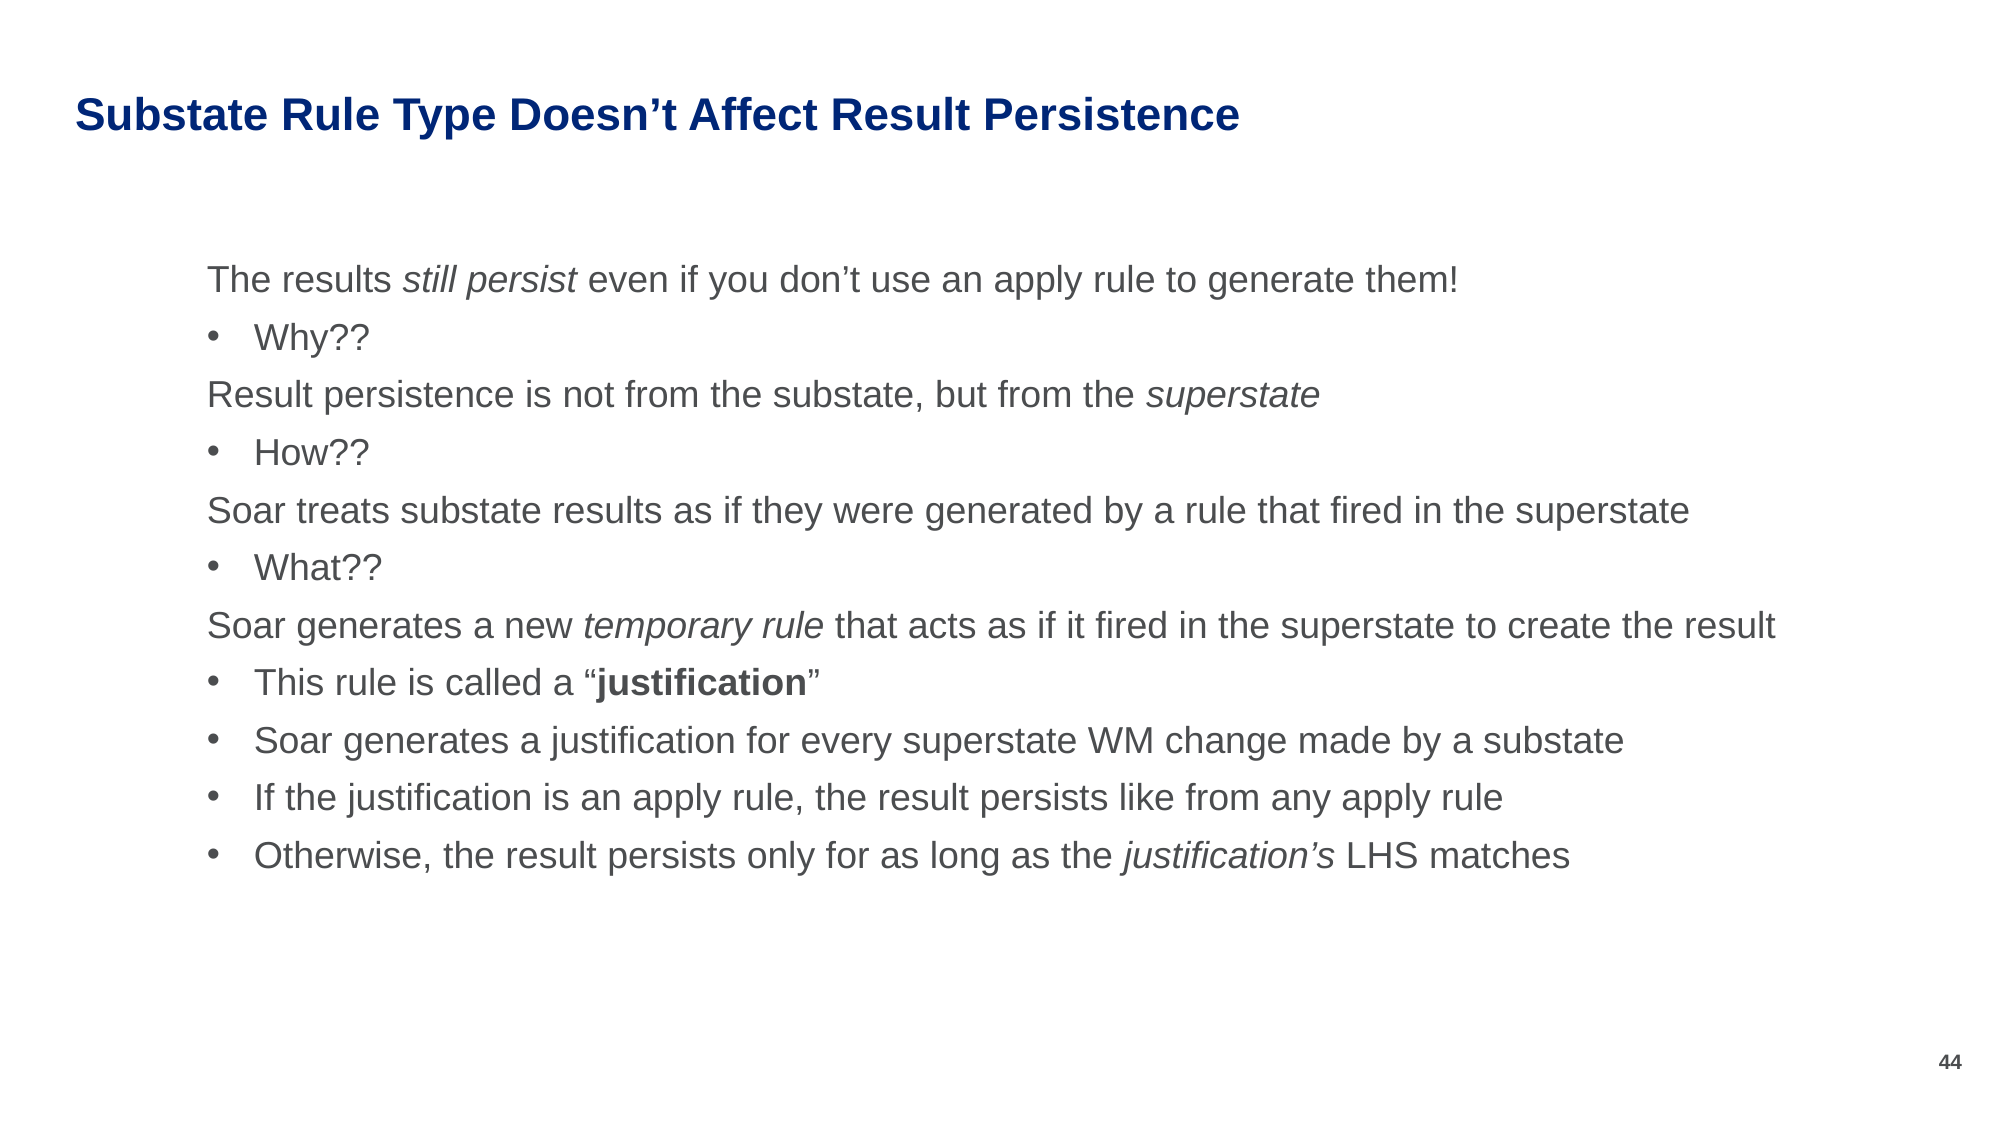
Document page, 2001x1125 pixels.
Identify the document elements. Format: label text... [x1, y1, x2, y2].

list The results still persist even if you don’t use an apply rule to generate them! Why?? Result persistence is not from the substate, but from the superstate How?? Soar treats substate results as if they were generated by a rule that fired in the superstate What?? Soar generates a new temporary rule that acts as if it fired in the superstate to create the result This rule is called a “justification” Soar generates a justification for every superstate WM change made by a substate If the justification is an apply rule, the result persists like from any apply rule Otherwise, the result persists only for as long as the justification’s LHS matches [206, 255, 1794, 901]
title Substate Rule Type Doesn’t Affect Result Persistence [75, 91, 1650, 142]
